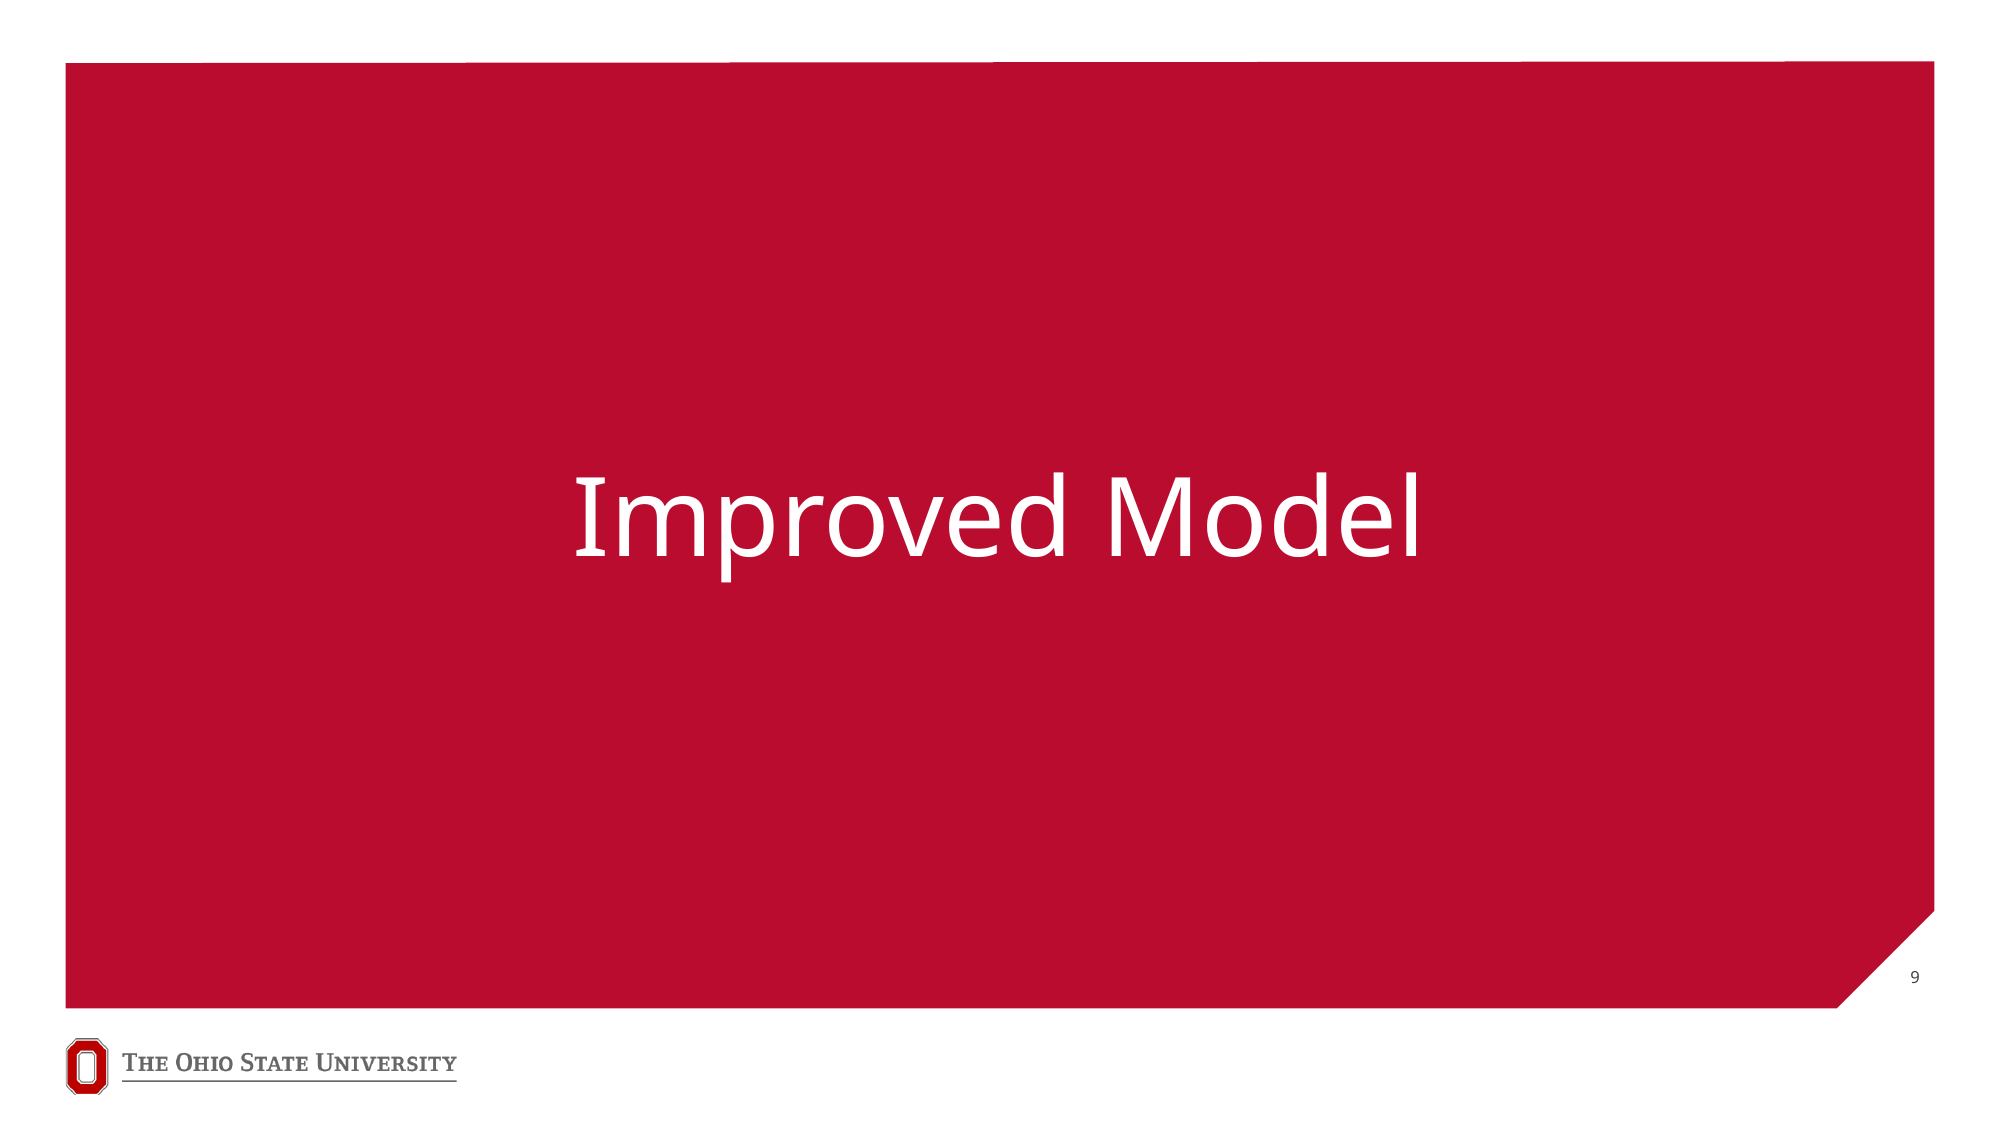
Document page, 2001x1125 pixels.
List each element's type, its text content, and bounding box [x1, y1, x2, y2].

slide_number 10 [1853, 948, 1935, 1009]
title Improved Model [137, 454, 1863, 589]
